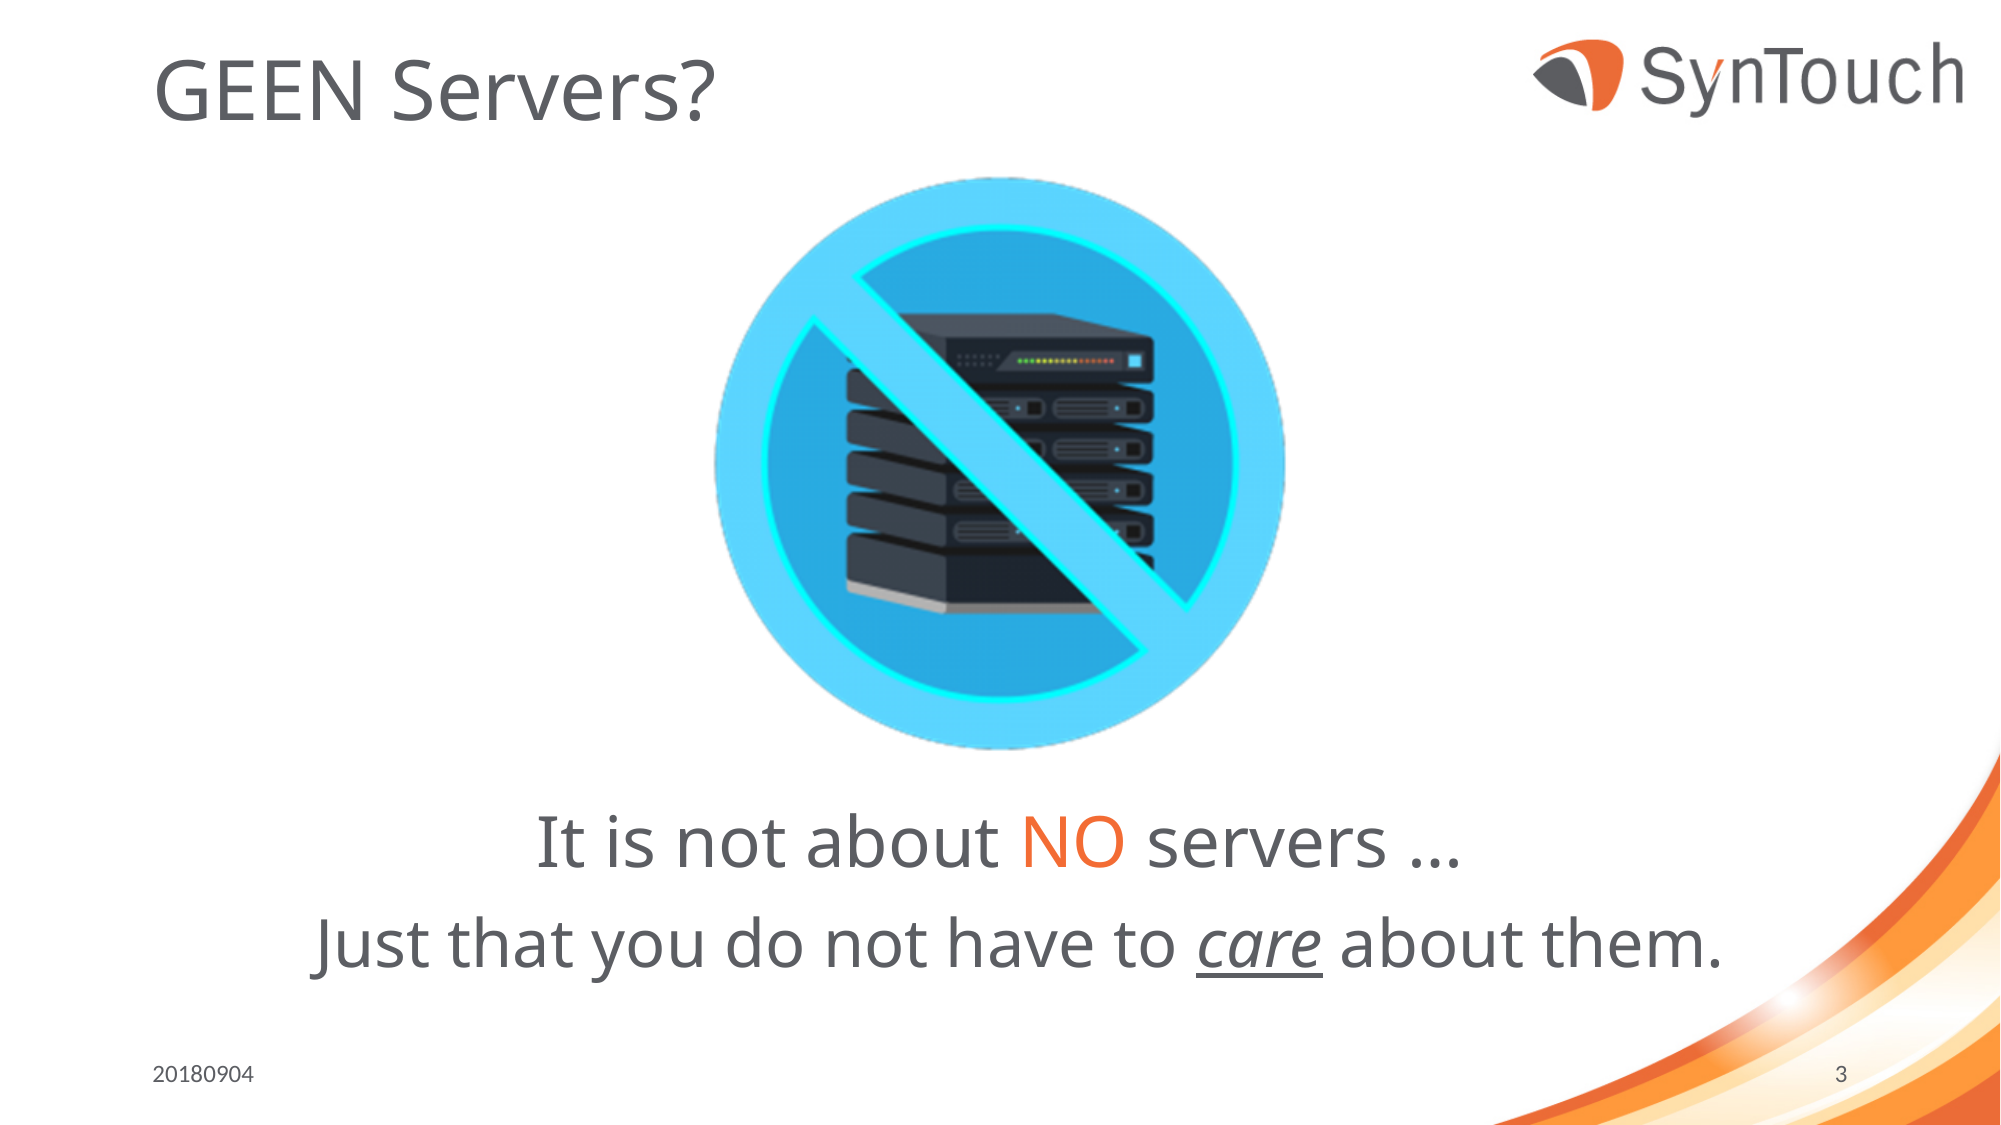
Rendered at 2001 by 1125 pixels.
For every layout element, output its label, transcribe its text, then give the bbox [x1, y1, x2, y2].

picture [0, 0, 2001, 1125]
title GEEN Servers? [137, 23, 1527, 163]
list It is not about NO servers … [137, 799, 1863, 905]
slide_number 20180904 [137, 1042, 588, 1103]
slide_number 3 [1412, 1042, 1863, 1103]
text_box Just that you do not have to care about them. [157, 902, 1883, 1008]
